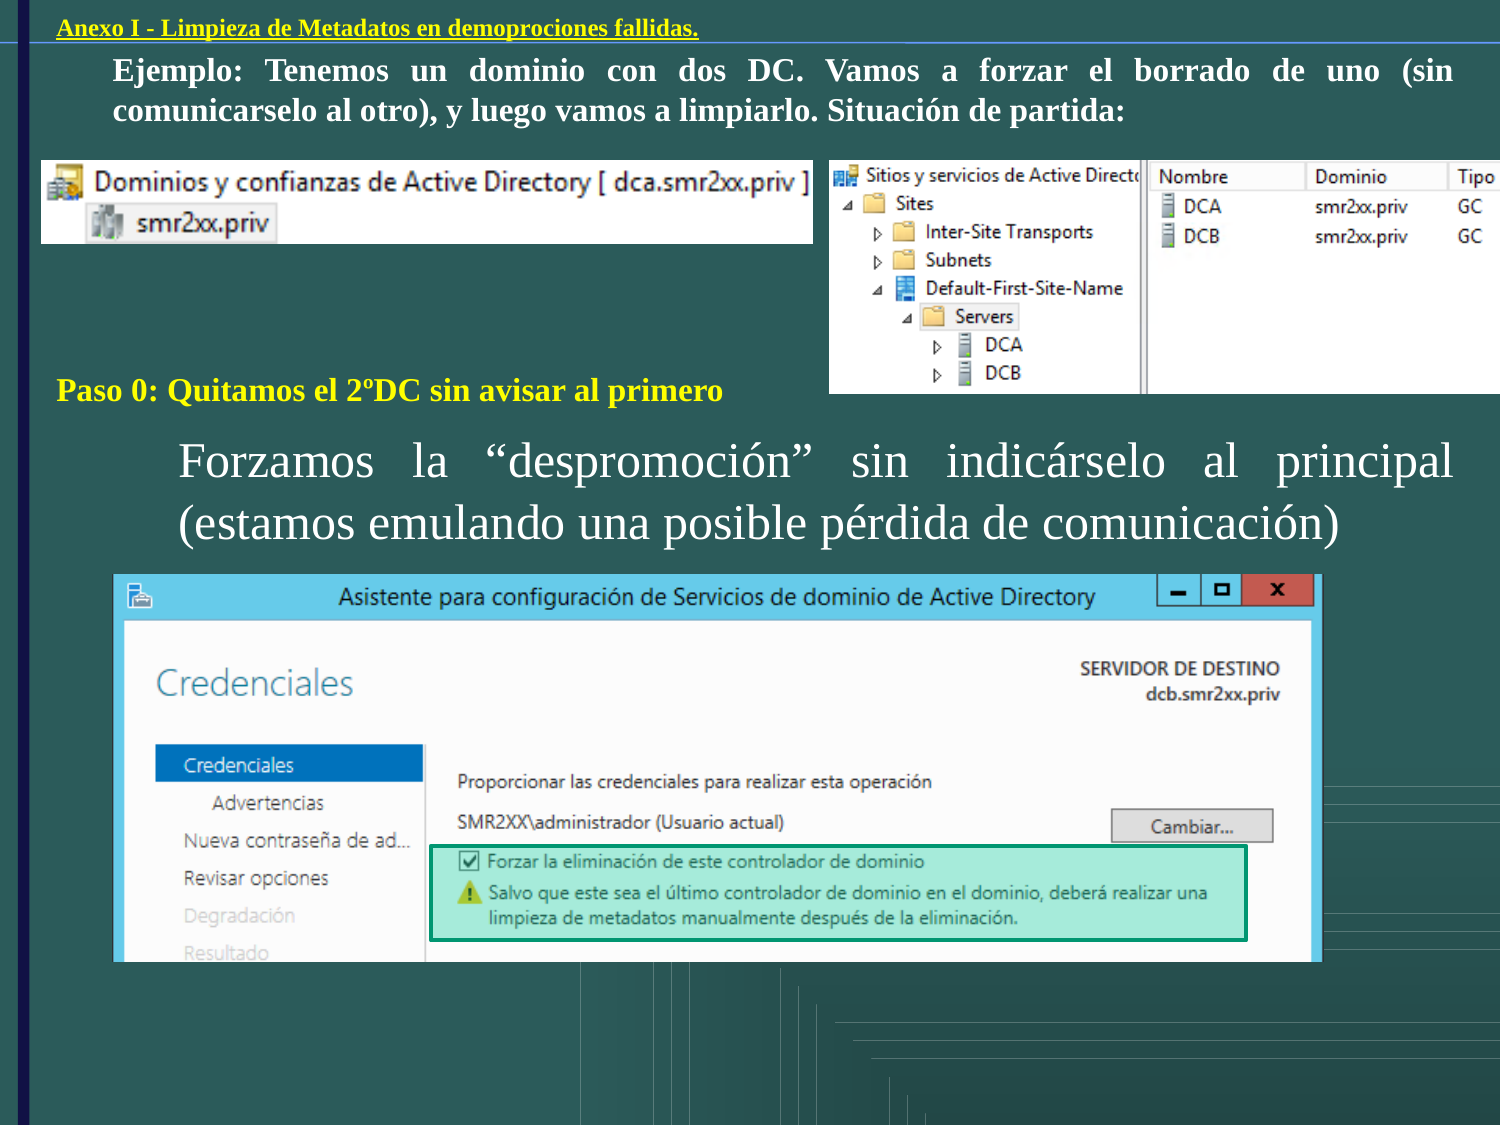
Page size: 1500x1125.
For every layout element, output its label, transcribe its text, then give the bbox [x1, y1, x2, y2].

picture [40, 160, 813, 244]
picture [829, 160, 1500, 394]
list Anexo I - Limpieza de Metadatos en demoprociones fallidas. Ejemplo: Tenemos un dominio con dos DC. Vamos a forzar el borrado de uno (sin comunicarselo al otro), y luego vamos a limpiarlo. Situación de partida: Paso 0: Quitamos el 2ºDC sin avisar al primero Forzamos la “despromoción” sin indicárselo al principal (estamos emulando una posible pérdida de comunicación) [40, 3, 1471, 729]
picture [111, 573, 1324, 962]
